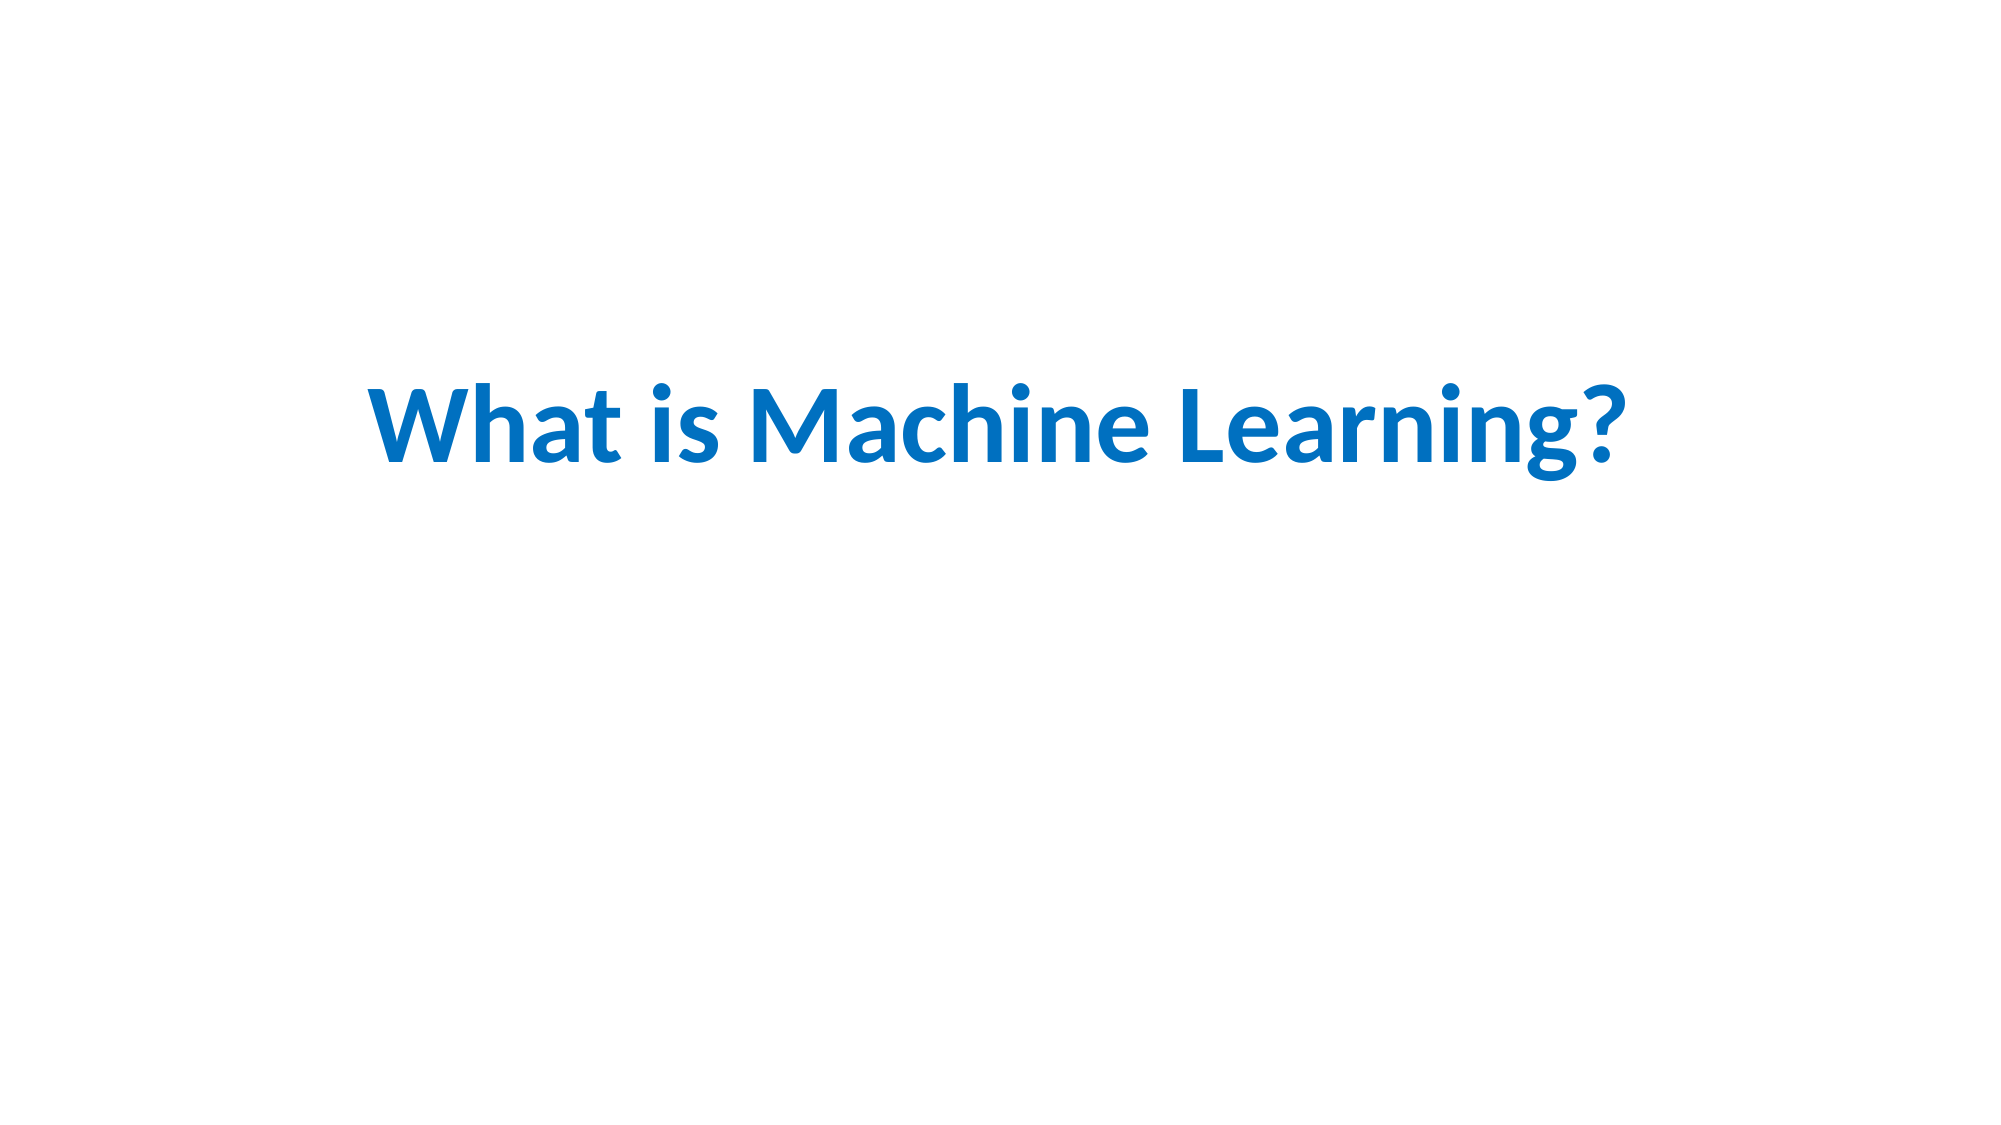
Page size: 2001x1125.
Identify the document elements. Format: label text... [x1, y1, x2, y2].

text_box What is Machine Learning? [352, 342, 1647, 493]
